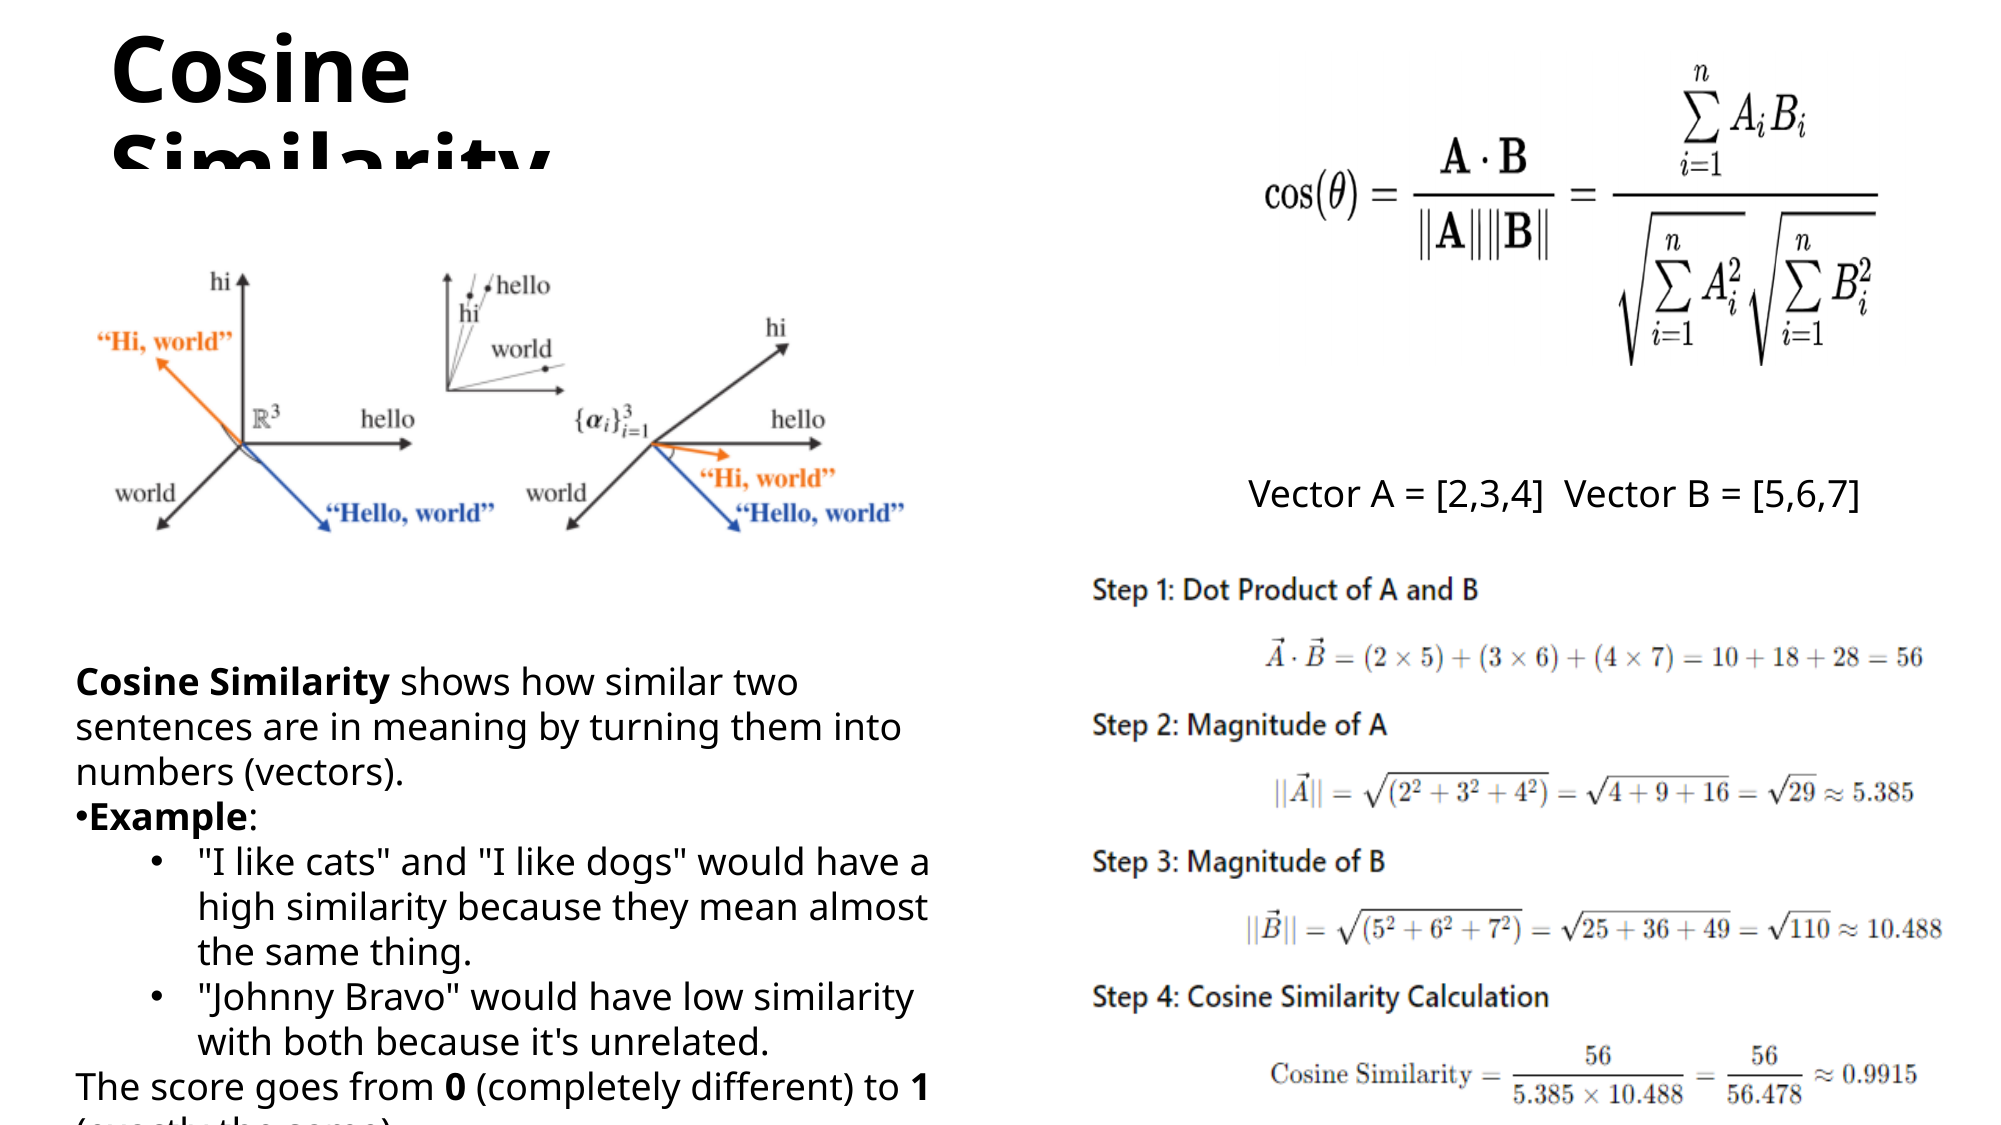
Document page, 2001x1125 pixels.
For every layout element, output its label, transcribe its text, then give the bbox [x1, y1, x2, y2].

text_box Vector A = [2,3,4] Vector B = [5,6,7] [1233, 462, 1886, 523]
text_box Cosine Similarity shows how similar two sentences are in meaning by turning them into numbers (vectors). Example: "I like cats" and "I like dogs" would have a high similarity because they mean almost the same thing. "Johnny Bravo" would have low similarity with both because it's unrelated. The score goes from 0 (completely different) to 1 (exactly the same). [60, 650, 984, 1125]
picture [33, 169, 1001, 641]
picture [1252, 50, 1906, 367]
title Cosine Similarity [94, 13, 832, 169]
picture [1081, 569, 1961, 1113]
